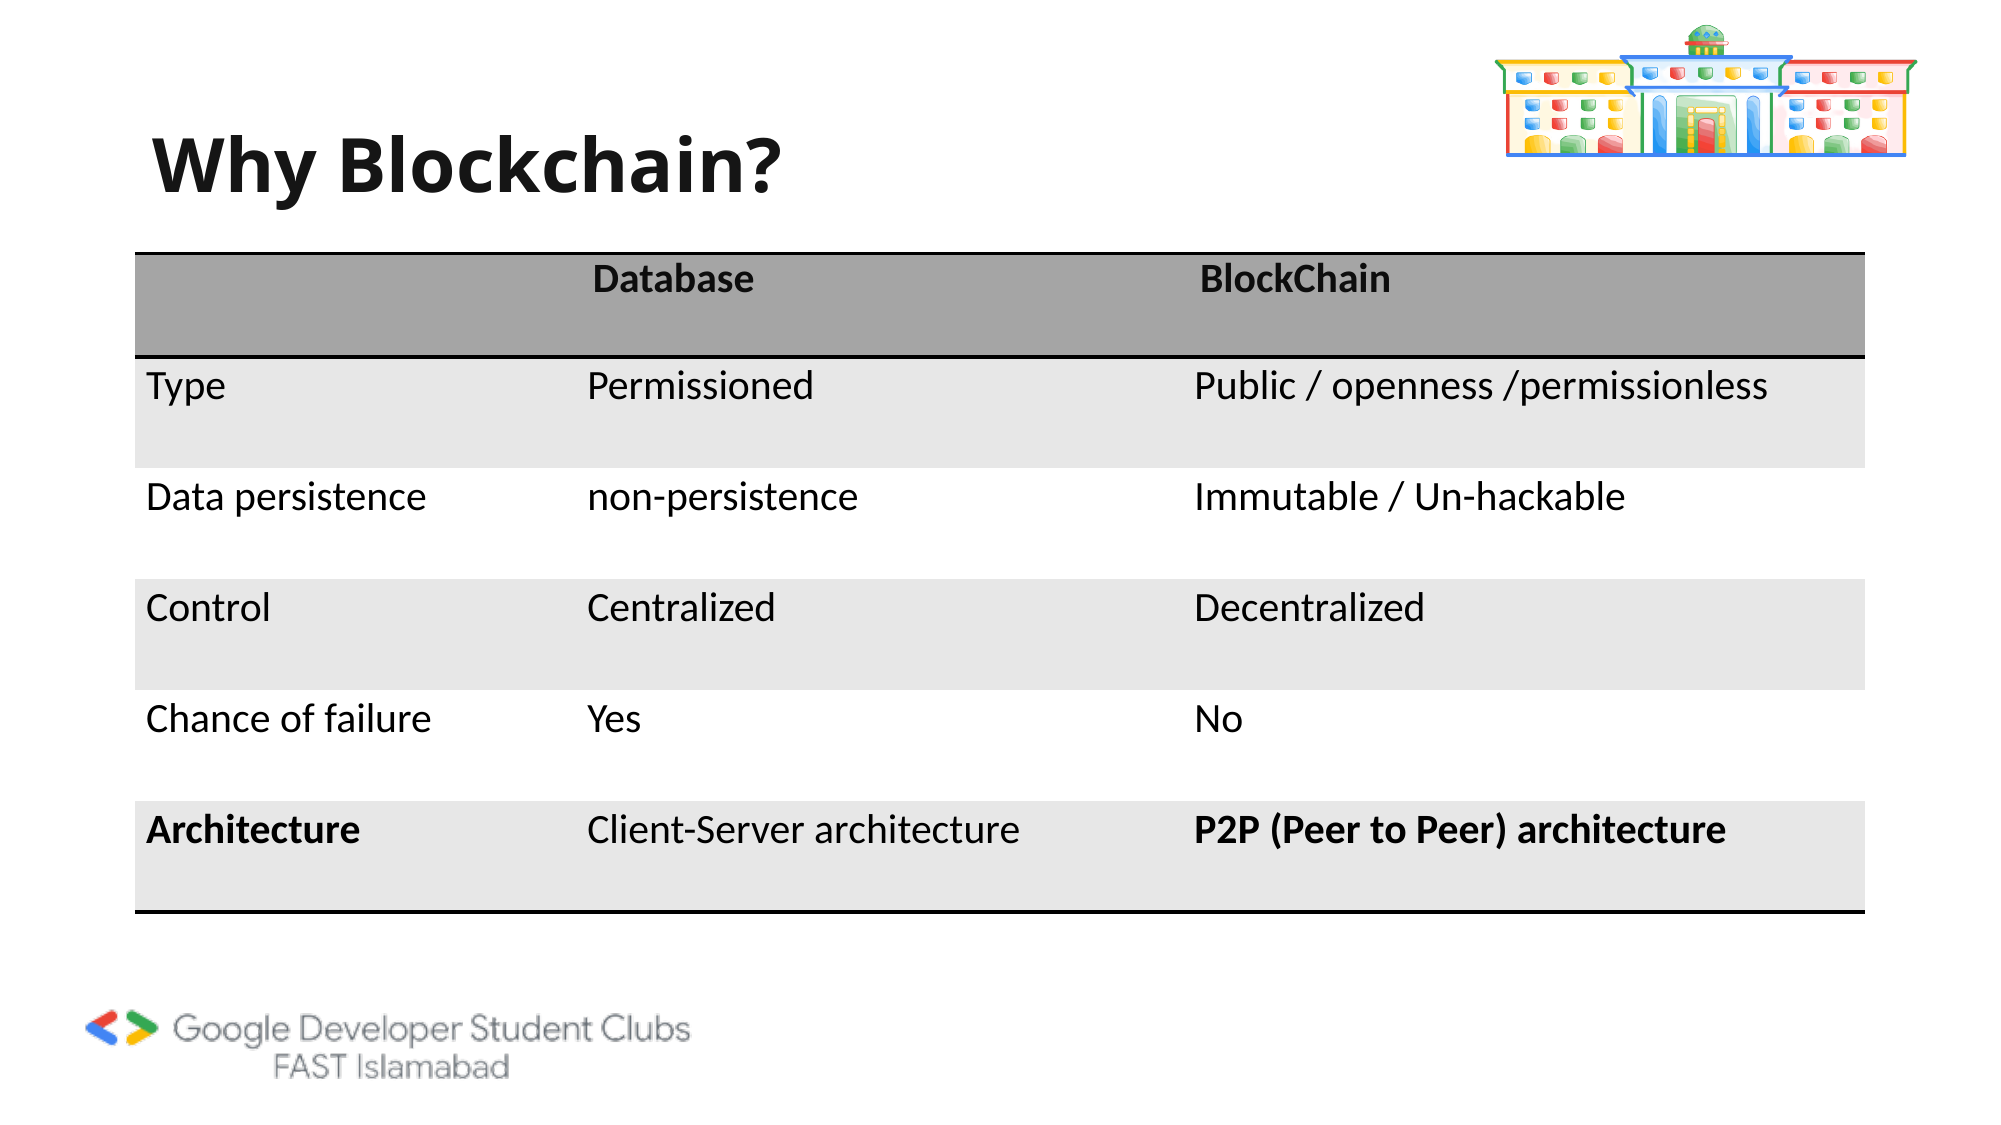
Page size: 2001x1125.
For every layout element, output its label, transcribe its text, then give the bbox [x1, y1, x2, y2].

table_cell Type [135, 359, 576, 468]
table_cell Public / openness /permissionless [1183, 359, 1865, 468]
table_header Database [576, 278, 1183, 355]
picture [1492, 16, 1925, 164]
table_cell Architecture [135, 801, 576, 910]
table_cell P2P (Peer to Peer) architecture [1183, 801, 1865, 910]
table_cell Permissioned [576, 359, 1183, 468]
table_cell Client-Server architecture [576, 801, 1183, 910]
table_cell Chance of failure [135, 690, 576, 801]
picture [0, 998, 829, 1102]
table_cell Data persistence [135, 468, 576, 579]
table_cell Decentralized [1183, 579, 1865, 690]
table_cell non-persistence [576, 468, 1183, 579]
table_cell Immutable / Un-hackable [1183, 468, 1865, 579]
table_cell Yes [576, 690, 1183, 801]
title Why Blockchain? [137, 59, 1863, 278]
table_header [135, 255, 576, 355]
table_cell No [1183, 690, 1865, 801]
table_header BlockChain [1183, 255, 1865, 355]
table_cell Control [135, 579, 576, 690]
table_cell Centralized [576, 579, 1183, 690]
